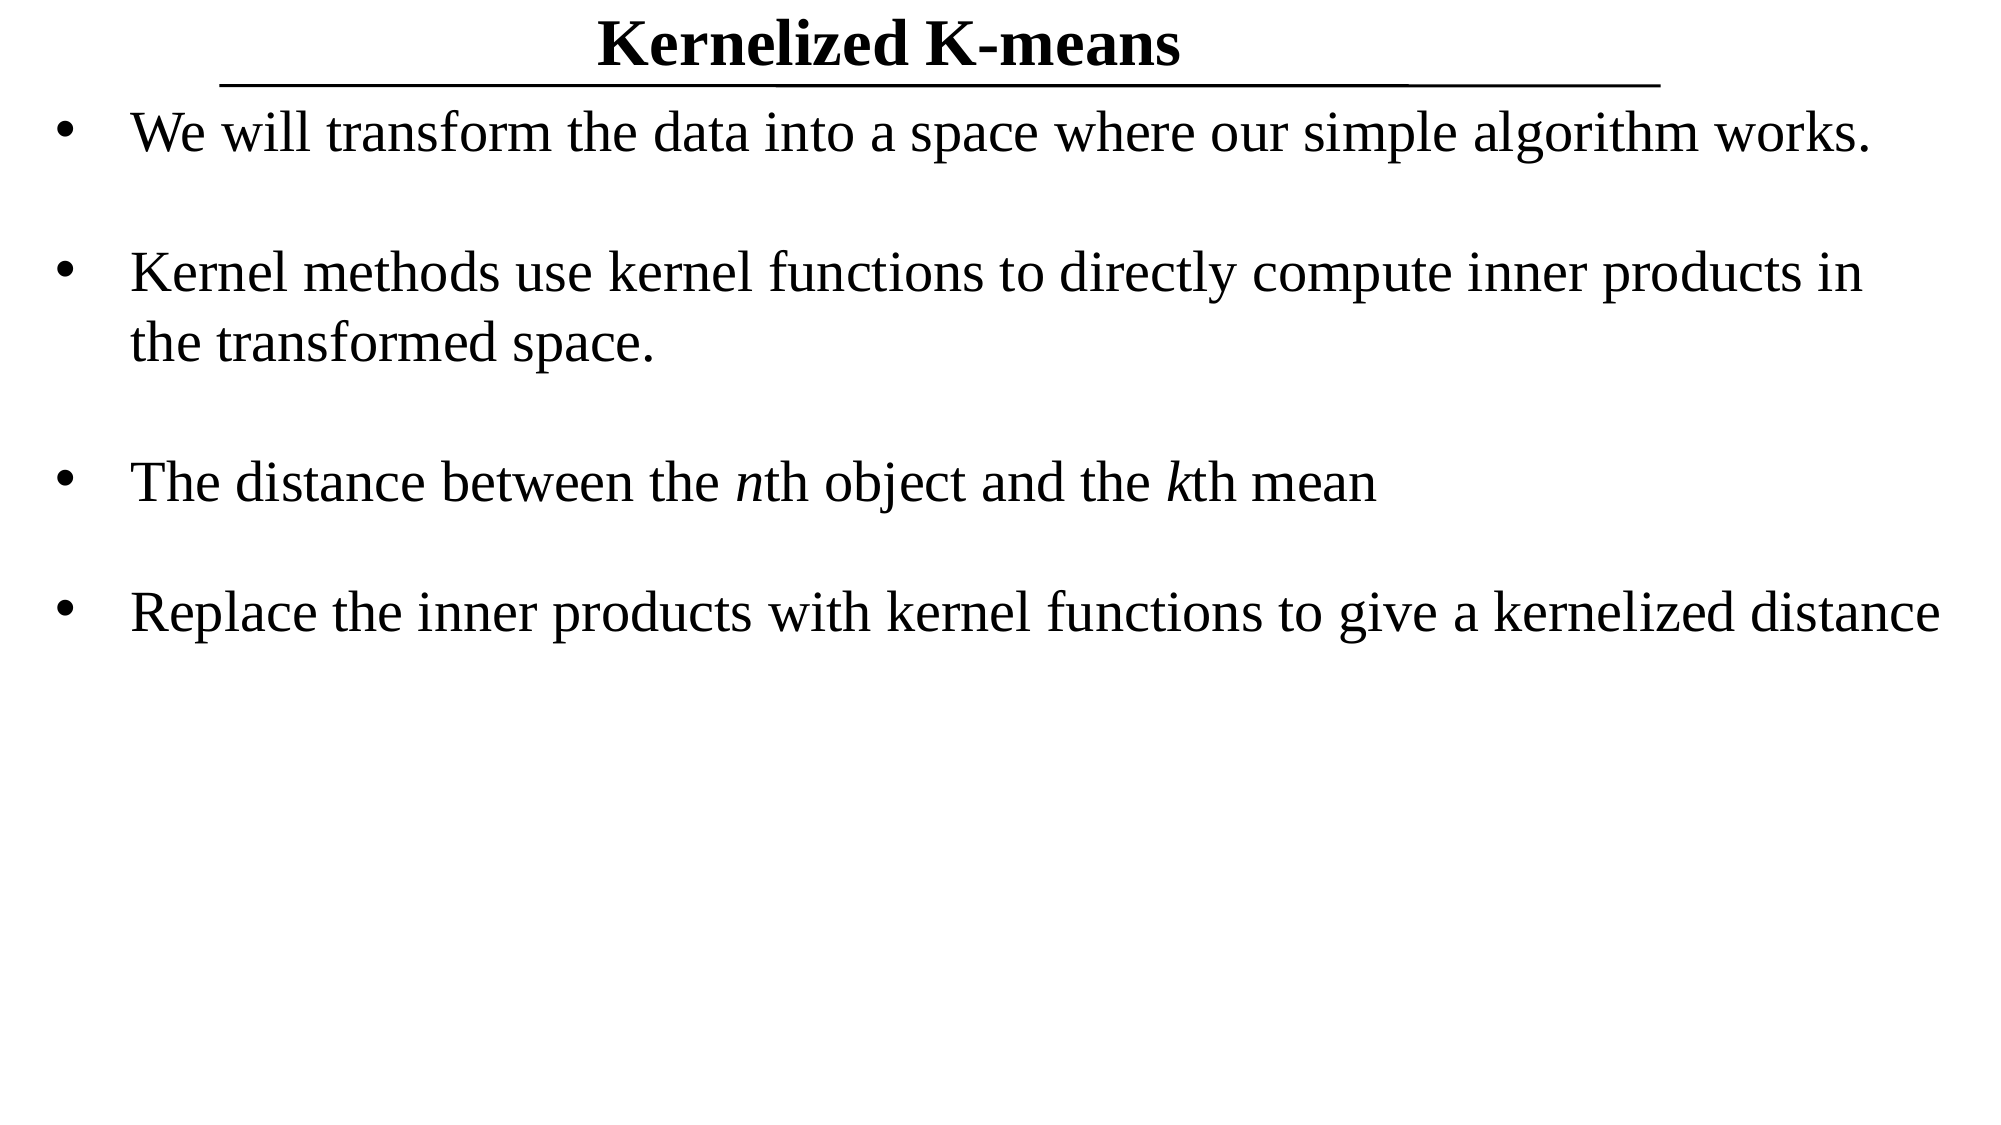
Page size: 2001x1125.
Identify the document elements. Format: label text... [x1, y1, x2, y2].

text_box Kernelized K-means [583, 0, 1198, 85]
